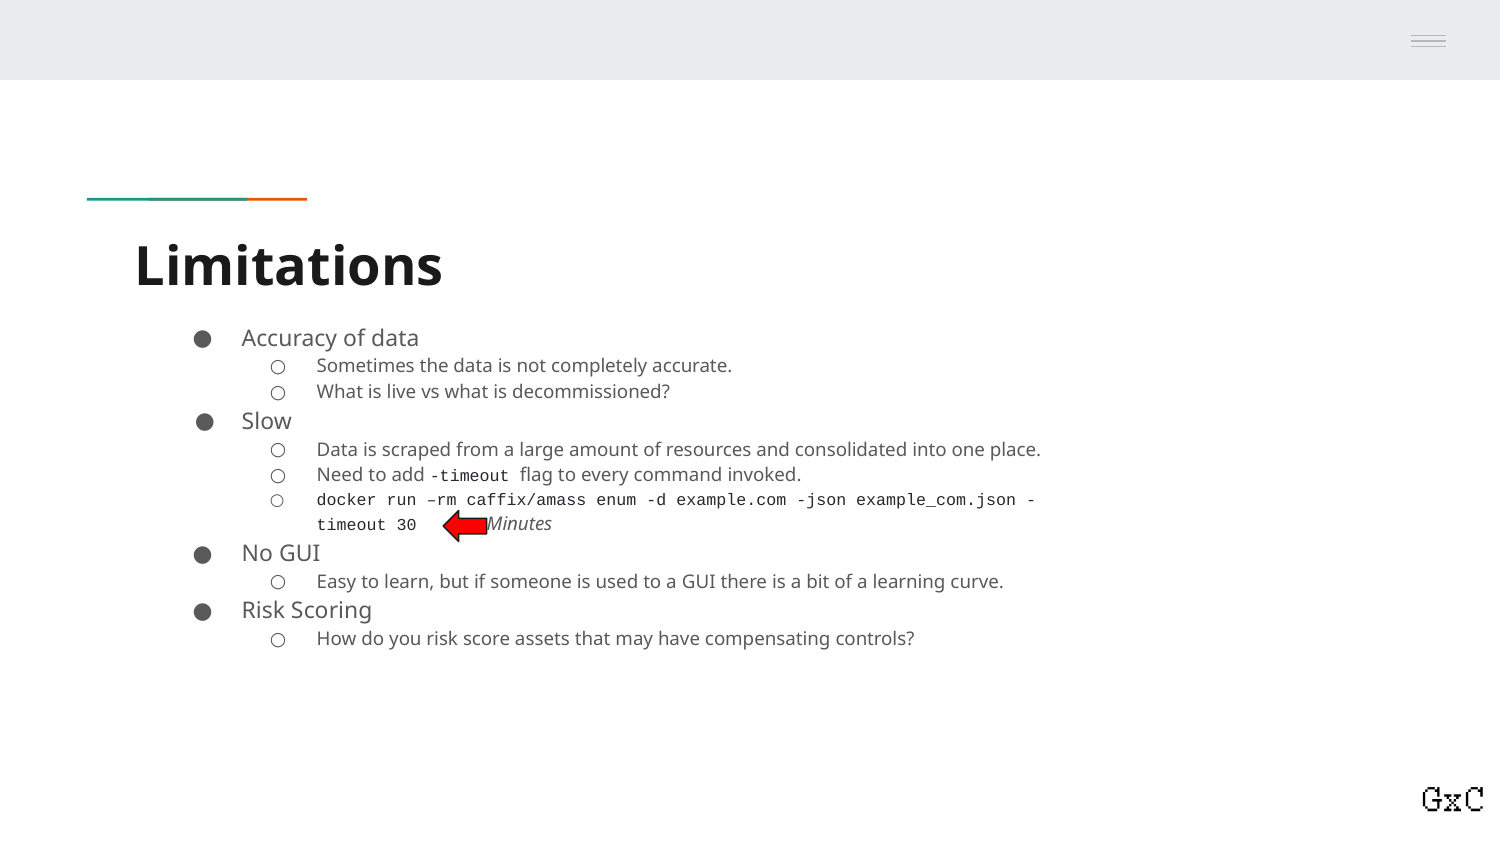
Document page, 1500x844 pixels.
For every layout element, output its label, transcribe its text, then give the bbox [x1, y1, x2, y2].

title Limitations [119, 216, 1381, 305]
list Accuracy of data Sometimes the data is not completely accurate. What is live vs what is decommissioned? Slow Data is scraped from a large amount of resources and consolidated into one place. Need to add -timeout flag to every command invoked. docker run –rm caffix/amass enum -d example.com -json example_com.json -timeout 30 Minutes No GUI Easy to learn, but if someone is used to a GUI there is a bit of a learning curve. Risk Scoring How do you risk score assets that may have compensating controls? [151, 304, 1091, 774]
text_box [443, 510, 487, 542]
picture [1410, 762, 1492, 839]
